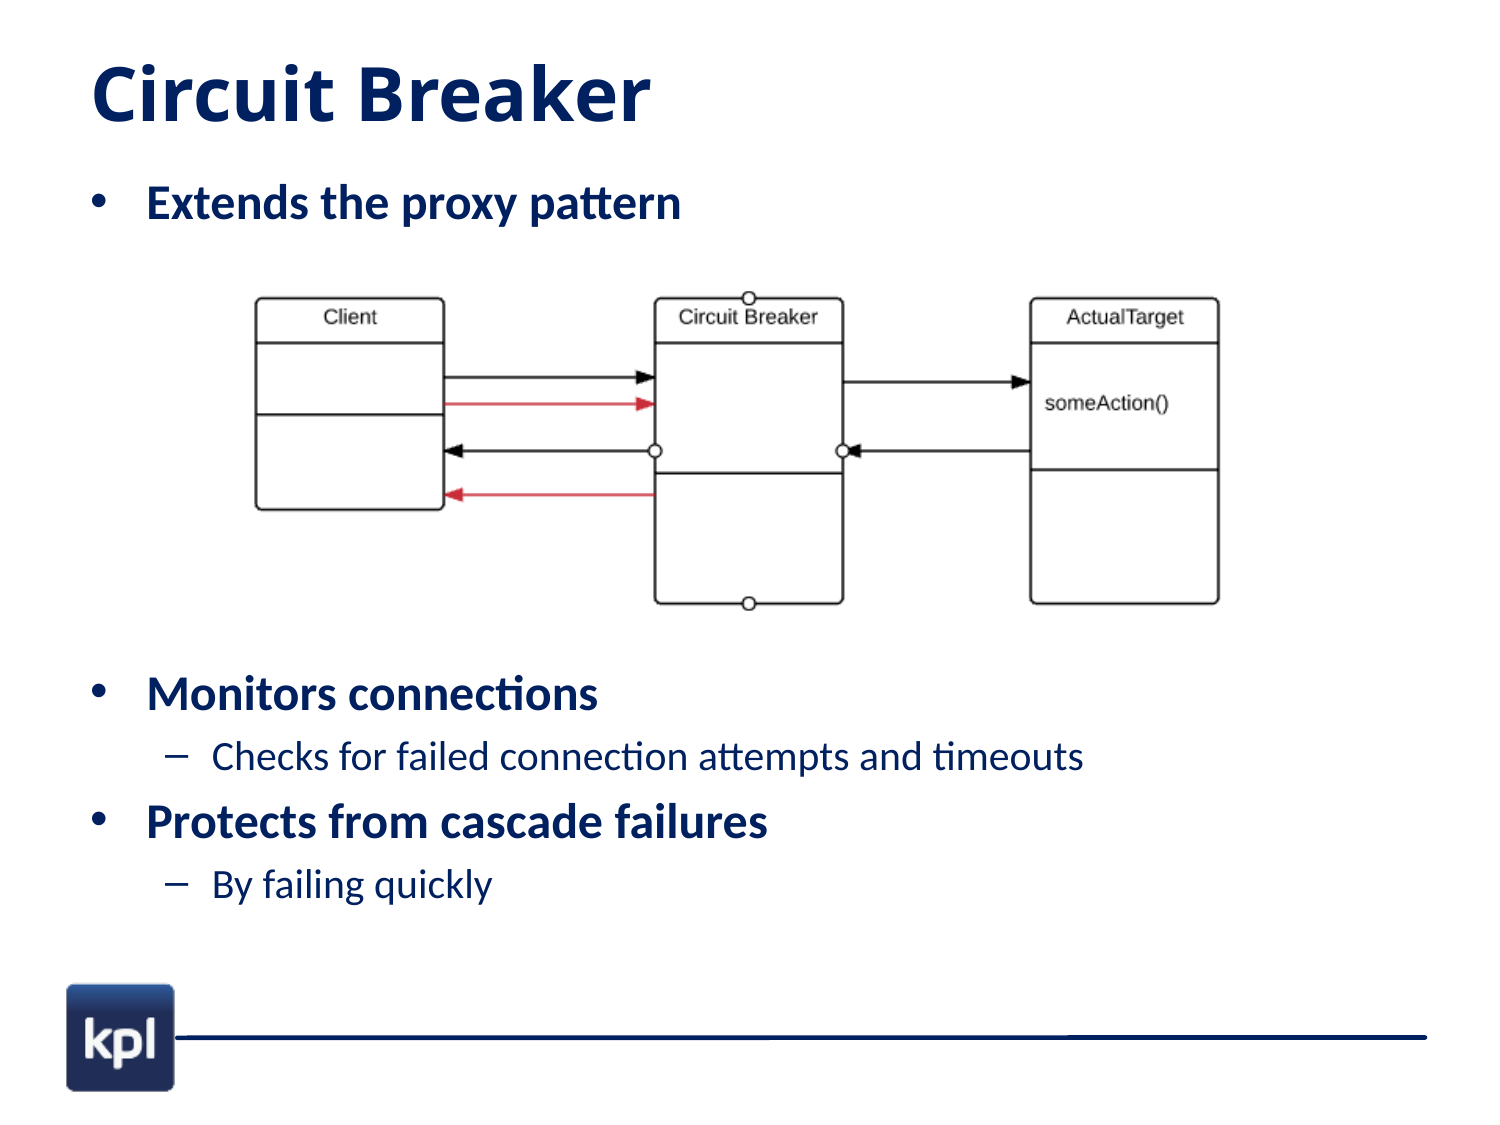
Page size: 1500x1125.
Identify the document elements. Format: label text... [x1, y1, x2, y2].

picture [214, 243, 1286, 672]
picture [62, 980, 178, 1095]
list Extends the proxy pattern Monitors connections Checks for failed connection attempts and timeouts Protects from cascade failures By failing quickly [75, 162, 1425, 1013]
title Circuit Breaker [75, 45, 1471, 138]
